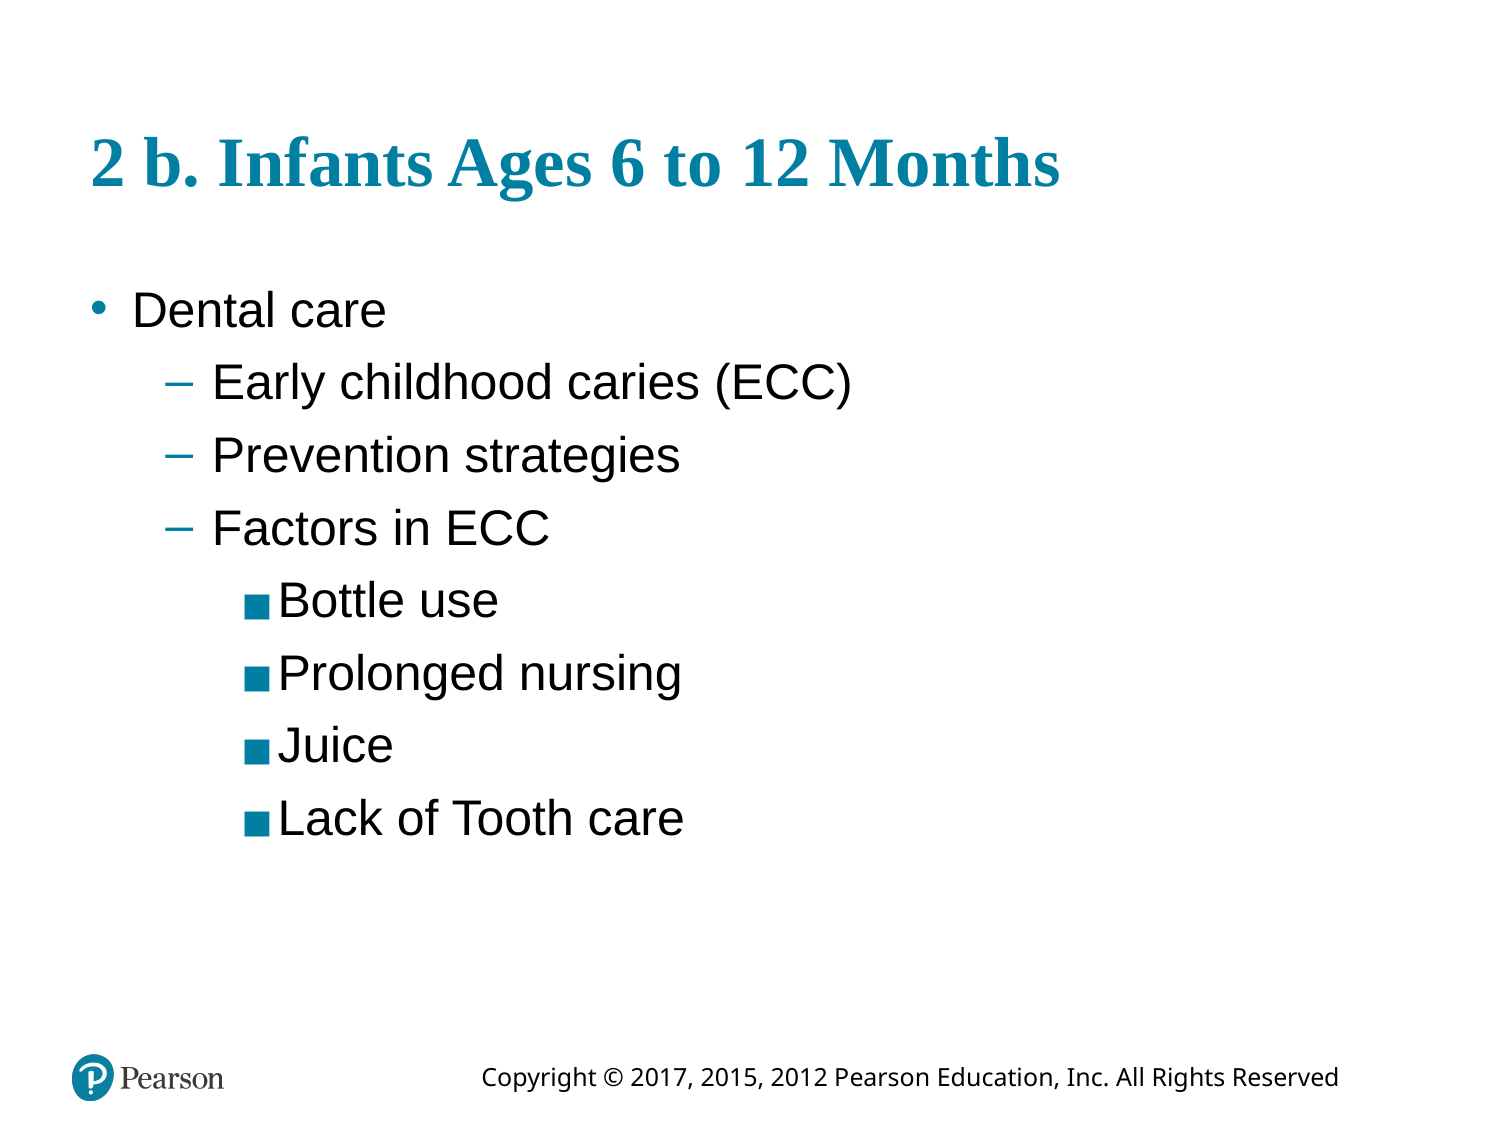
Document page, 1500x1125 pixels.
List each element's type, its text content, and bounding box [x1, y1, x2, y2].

picture [98, 1054, 224, 1101]
picture [80, 1063, 106, 1088]
title 2 b. Infants Ages 6 to 12 Months [75, 35, 1425, 216]
picture [72, 1054, 88, 1070]
list Dental care Early childhood caries (ECC) Prevention strategies Factors in ECC Bottle use Prolonged nursing Juice Lack of Tooth care [75, 262, 1425, 1005]
picture [72, 1087, 83, 1101]
